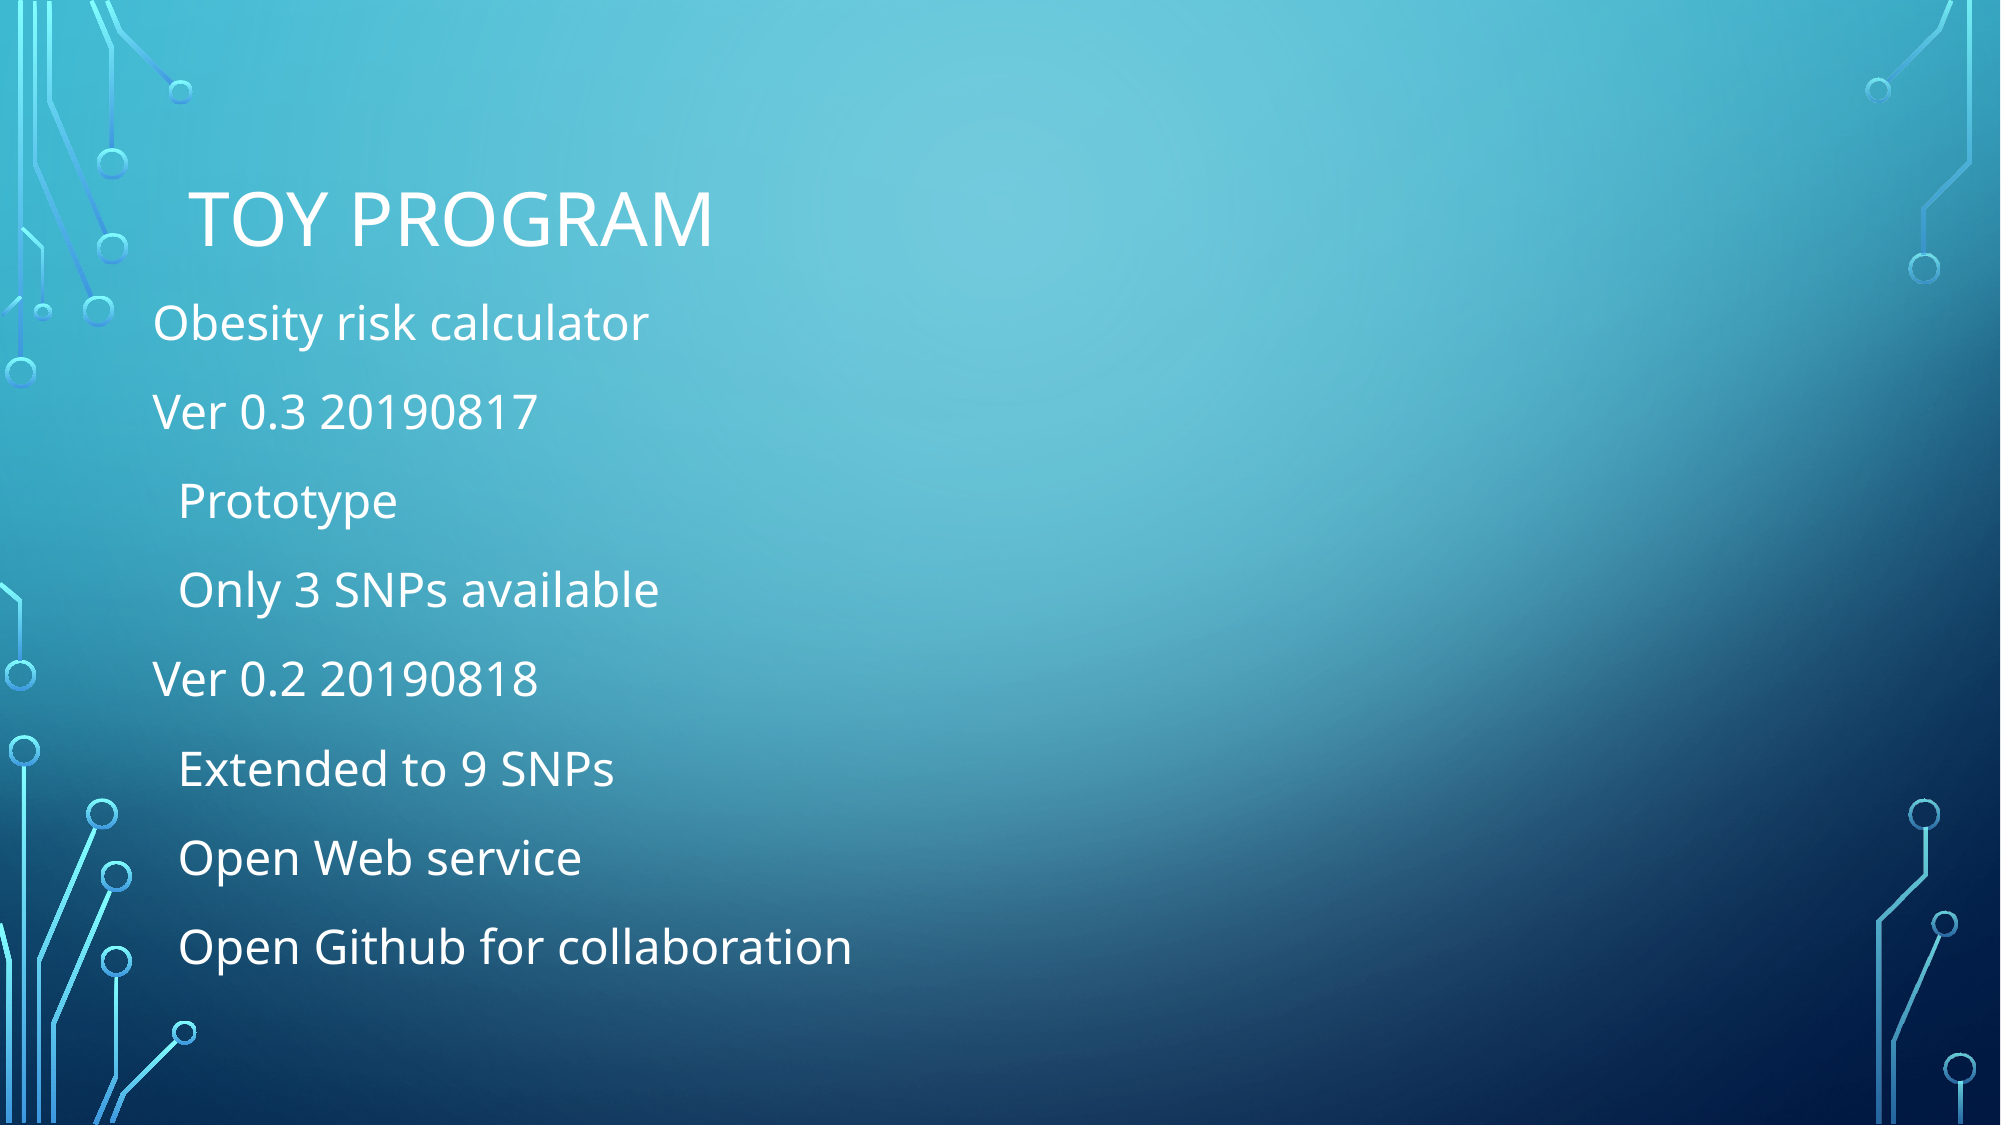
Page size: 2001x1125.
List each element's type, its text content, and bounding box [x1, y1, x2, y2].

list Obesity risk calculator Ver 0.3 20190817 Prototype Only 3 SNPs available Ver 0.2 20190818 Extended to 9 SNPs Open Web service Open Github for collaboration [137, 273, 1863, 988]
title Toy program [173, 101, 1799, 273]
